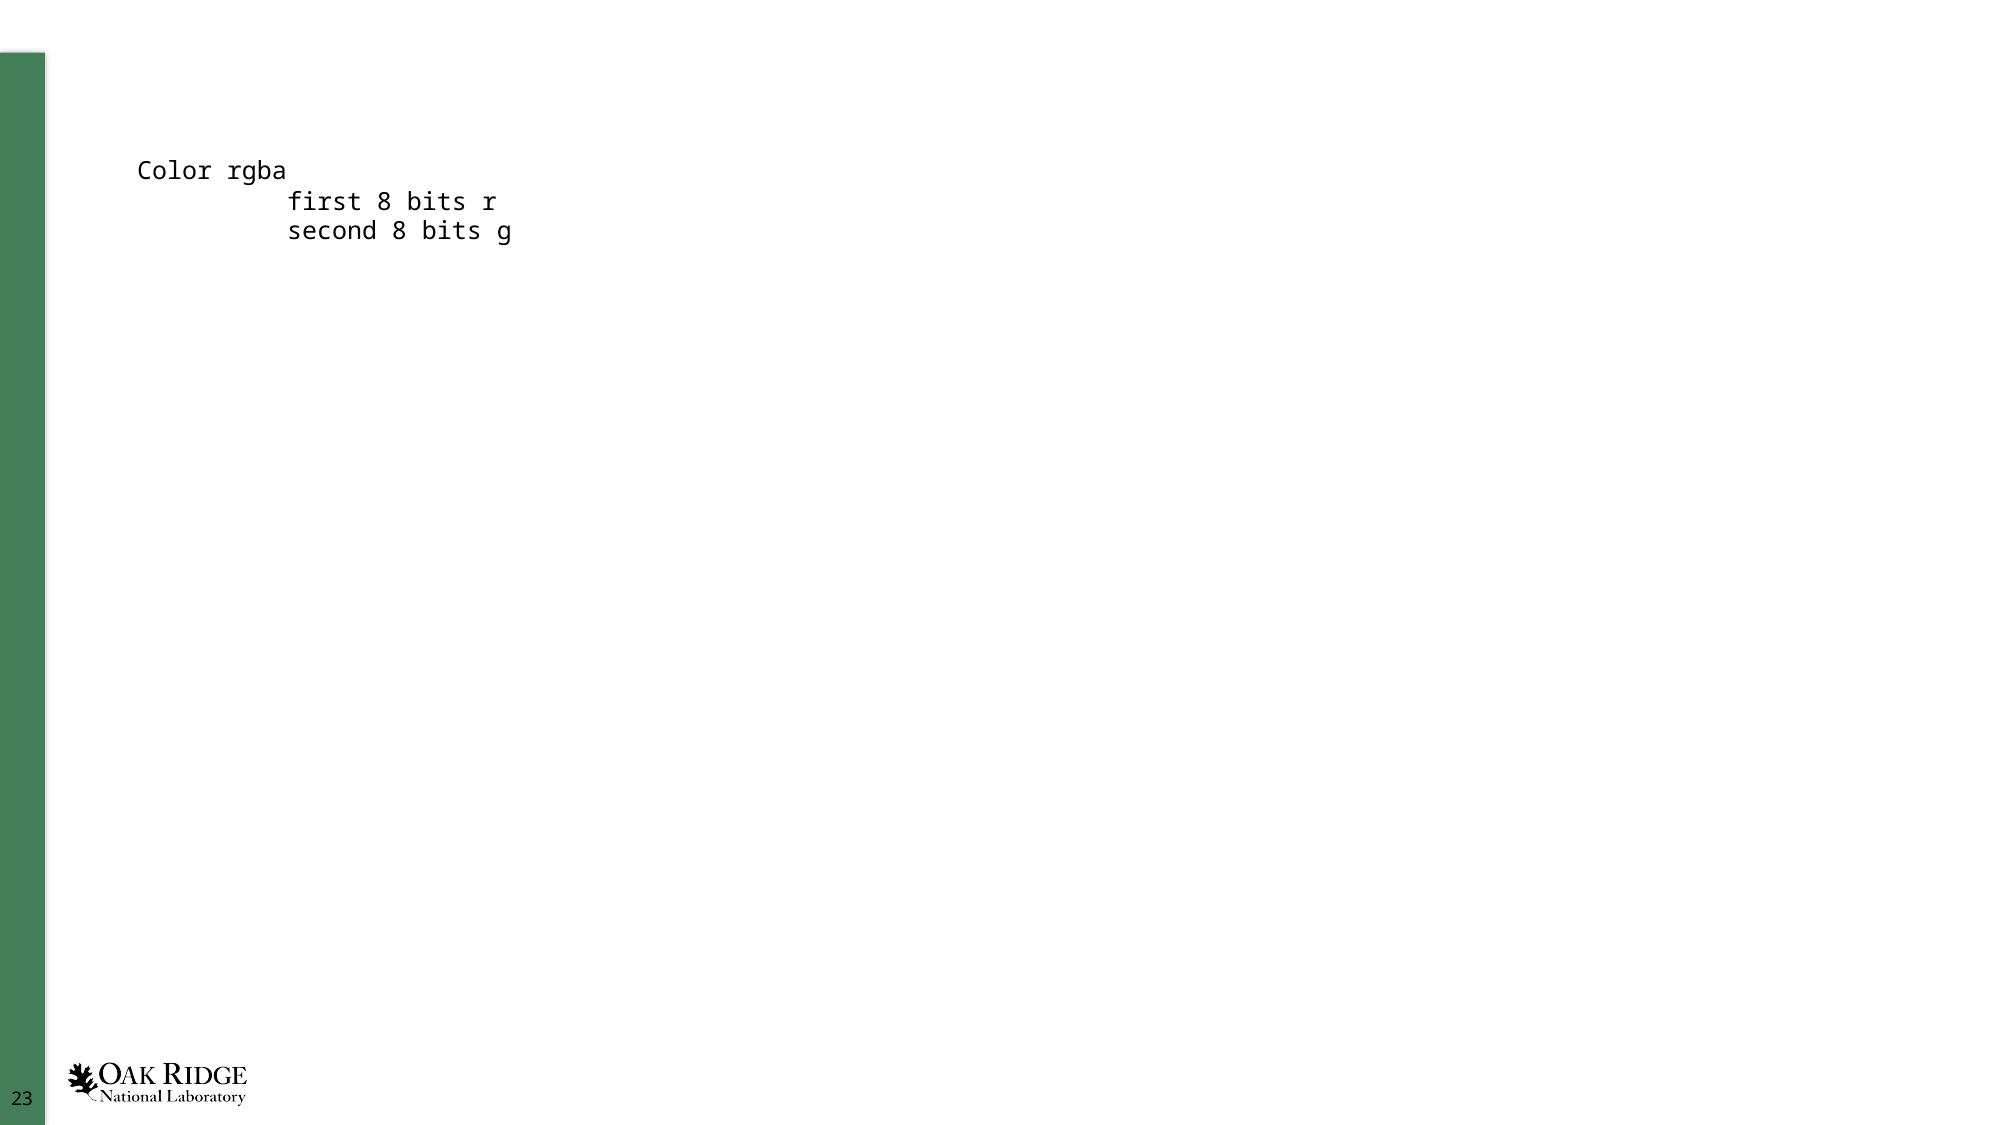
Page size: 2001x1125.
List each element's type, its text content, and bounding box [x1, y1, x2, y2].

text_box Color rgba first 8 bits r second 8 bits g [122, 147, 1685, 283]
picture [67, 1062, 247, 1106]
